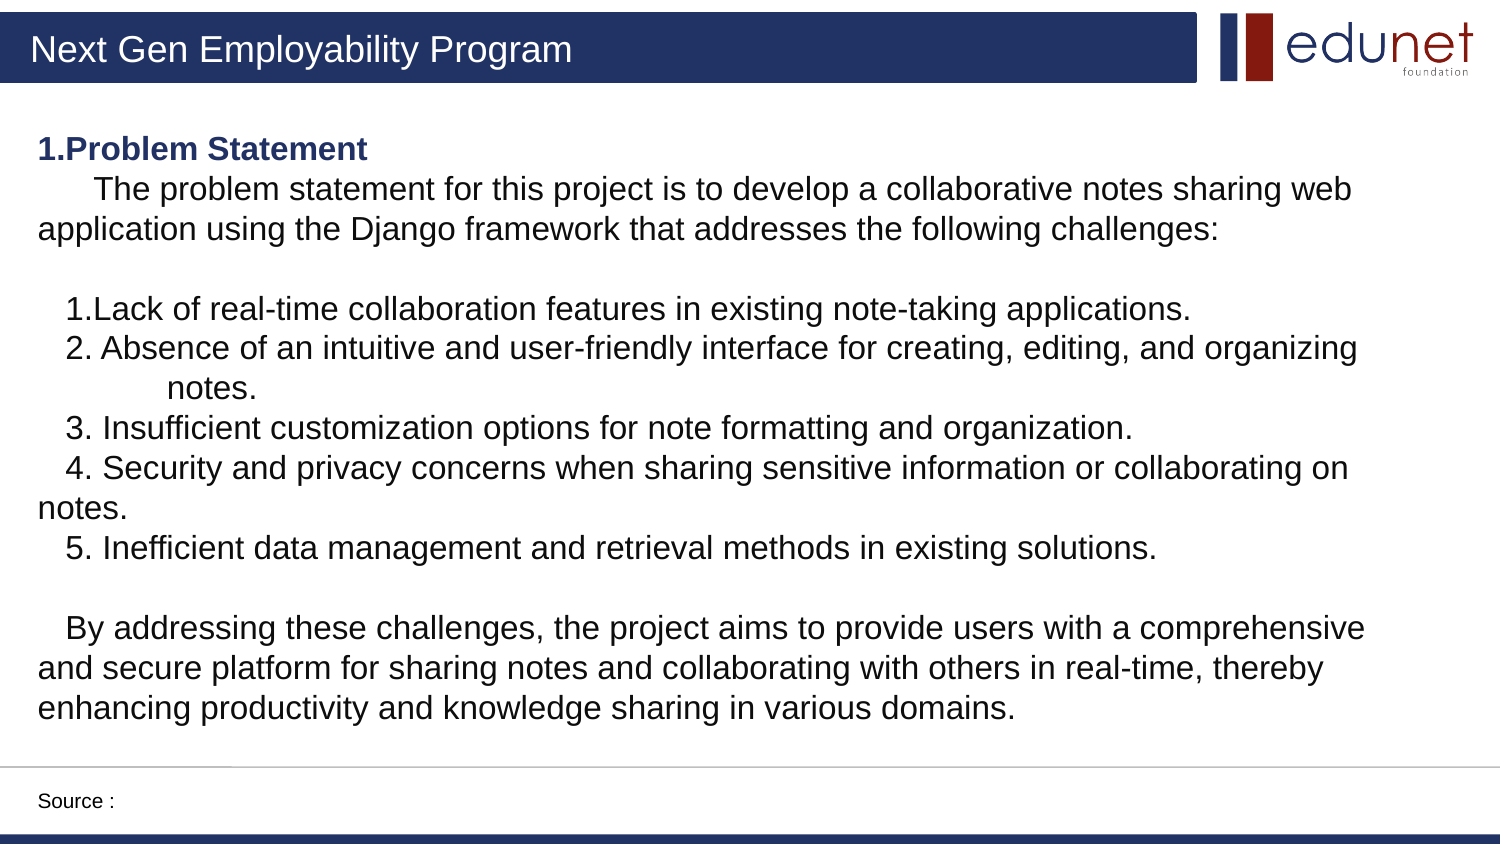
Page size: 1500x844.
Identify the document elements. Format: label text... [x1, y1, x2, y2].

picture [1279, 14, 1482, 83]
title Problem Statement The problem statement for this project is to develop a collaborative notes sharing web application using the Django framework that addresses the following challenges: 1.Lack of real-time collaboration features in existing note-taking applications. 2. Absence of an intuitive and user-friendly interface for creating, editing, and organizing notes. 3. Insufficient customization options for note formatting and organization. 4. Security and privacy concerns when sharing sensitive information or collaborating on notes. 5. Inefficient data management and retrieval methods in existing solutions. By addressing these challenges, the project aims to provide users with a comprehensive and secure platform for sharing notes and collaborating with others in real-time, thereby enhancing productivity and knowledge sharing in various domains. [22, 111, 1437, 165]
text_box Source : [22, 773, 139, 826]
